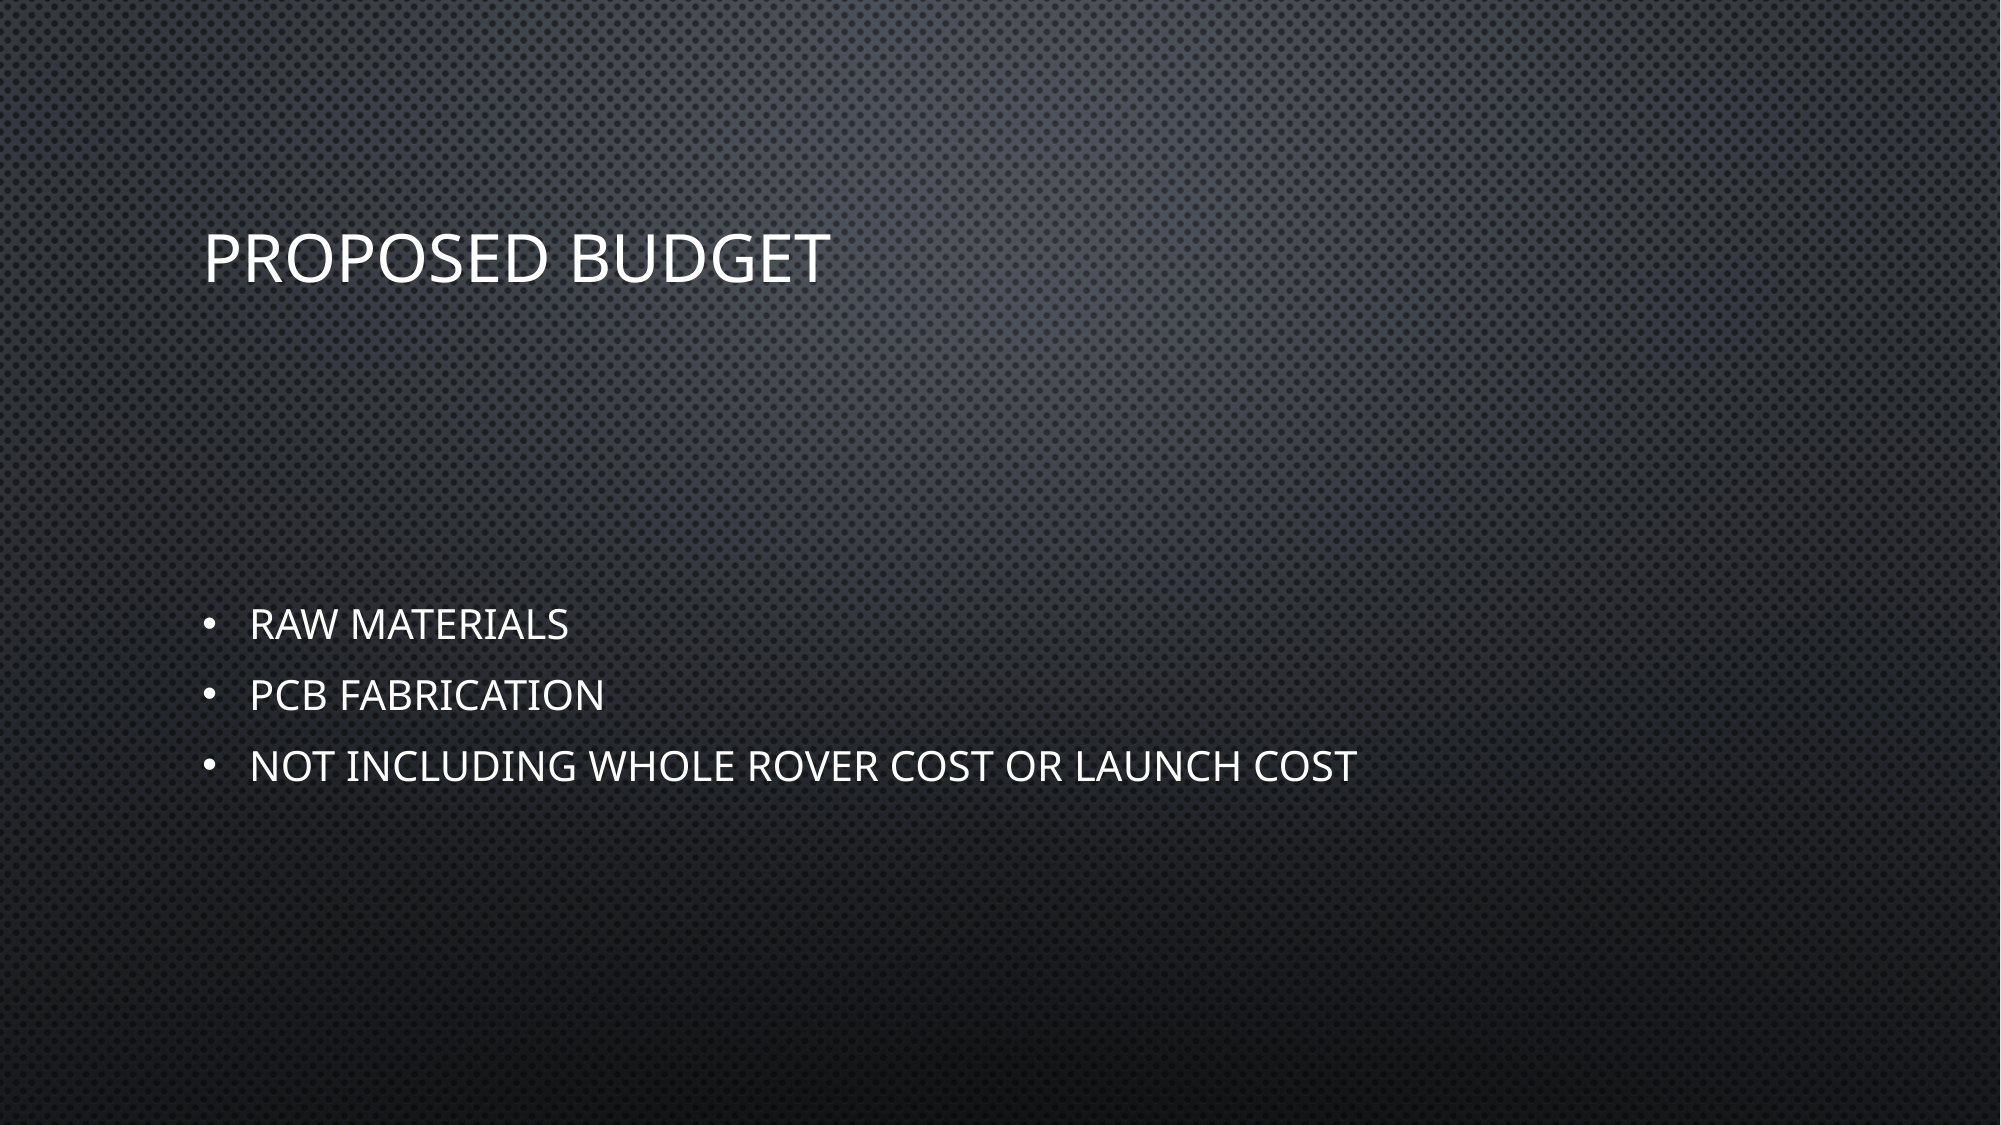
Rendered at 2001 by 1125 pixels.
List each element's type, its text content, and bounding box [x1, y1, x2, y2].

list Raw materials PCB fabrication Not including whole rover cost or launch cost [187, 437, 1813, 950]
title Proposed Budget [187, 99, 1813, 413]
